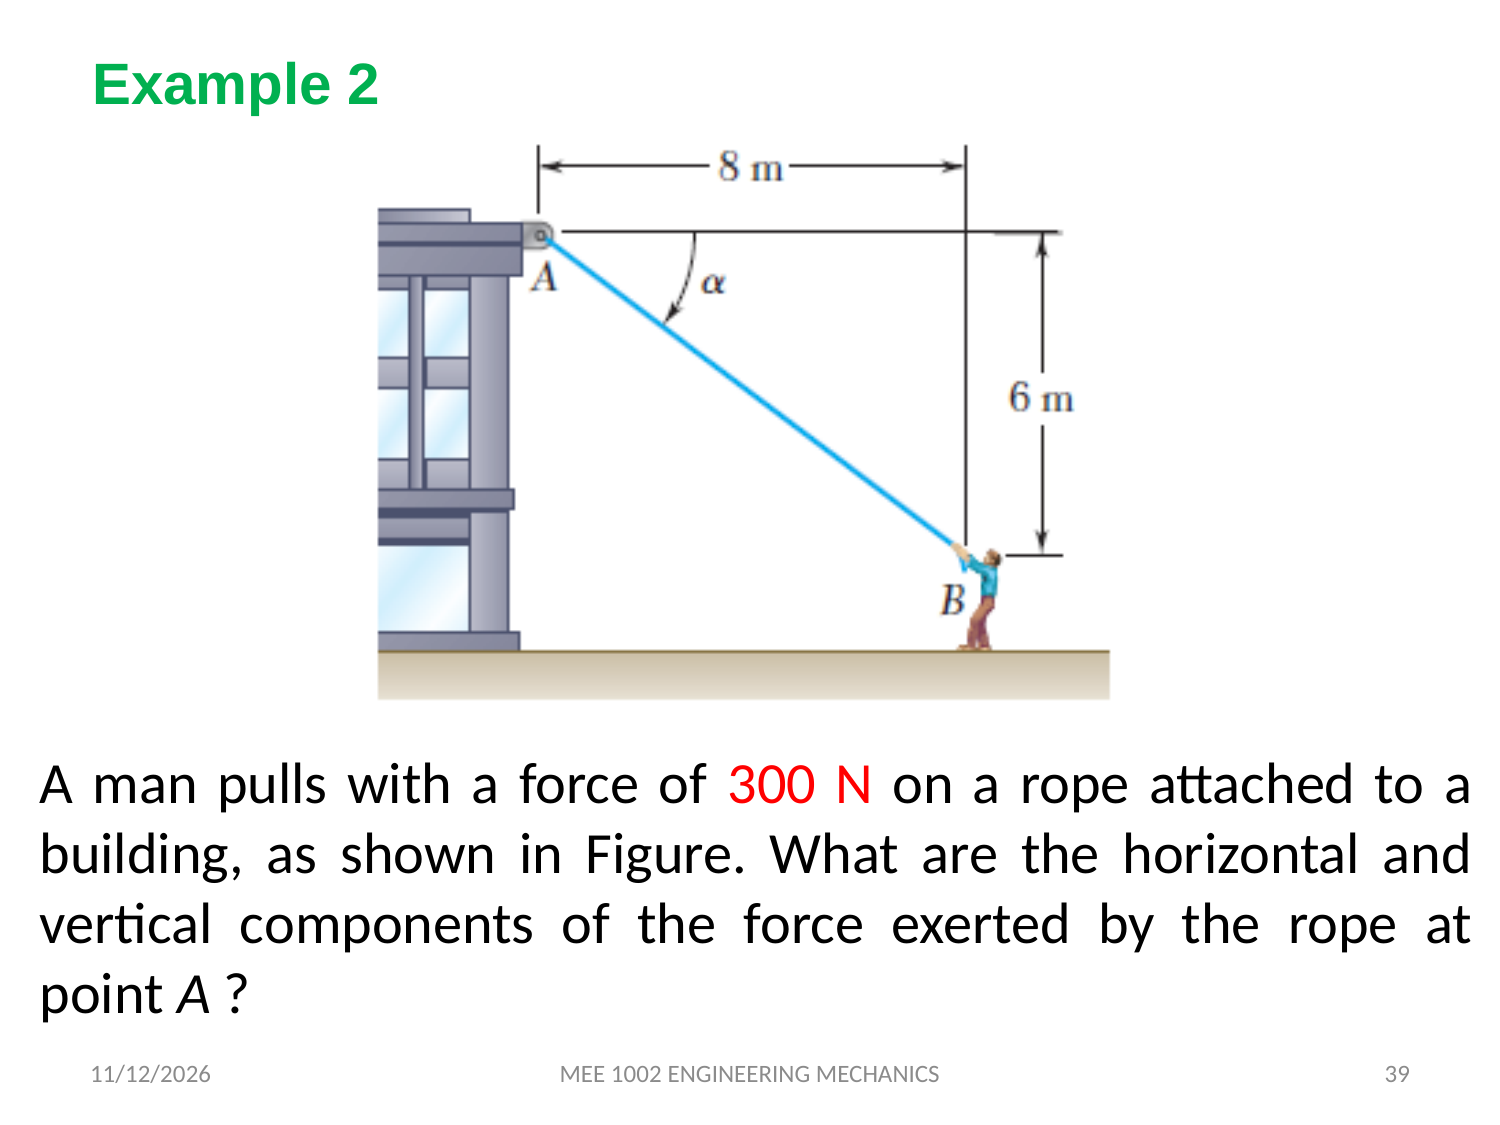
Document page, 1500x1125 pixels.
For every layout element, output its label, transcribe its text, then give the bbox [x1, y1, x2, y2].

text_box A man pulls with a force of 300 N on a rope attached to a building, as shown in Figure. What are the horizontal and vertical components of the force exerted by the rope at point A ? [24, 737, 1488, 1050]
text_box Example 2 [77, 37, 428, 125]
footer MEE 1002 ENGINEERING MECHANICS [512, 1050, 988, 1103]
slide_number 39 [1074, 1050, 1425, 1103]
picture [334, 124, 1138, 728]
slide_number 28-Mar-22 [75, 1050, 425, 1103]
